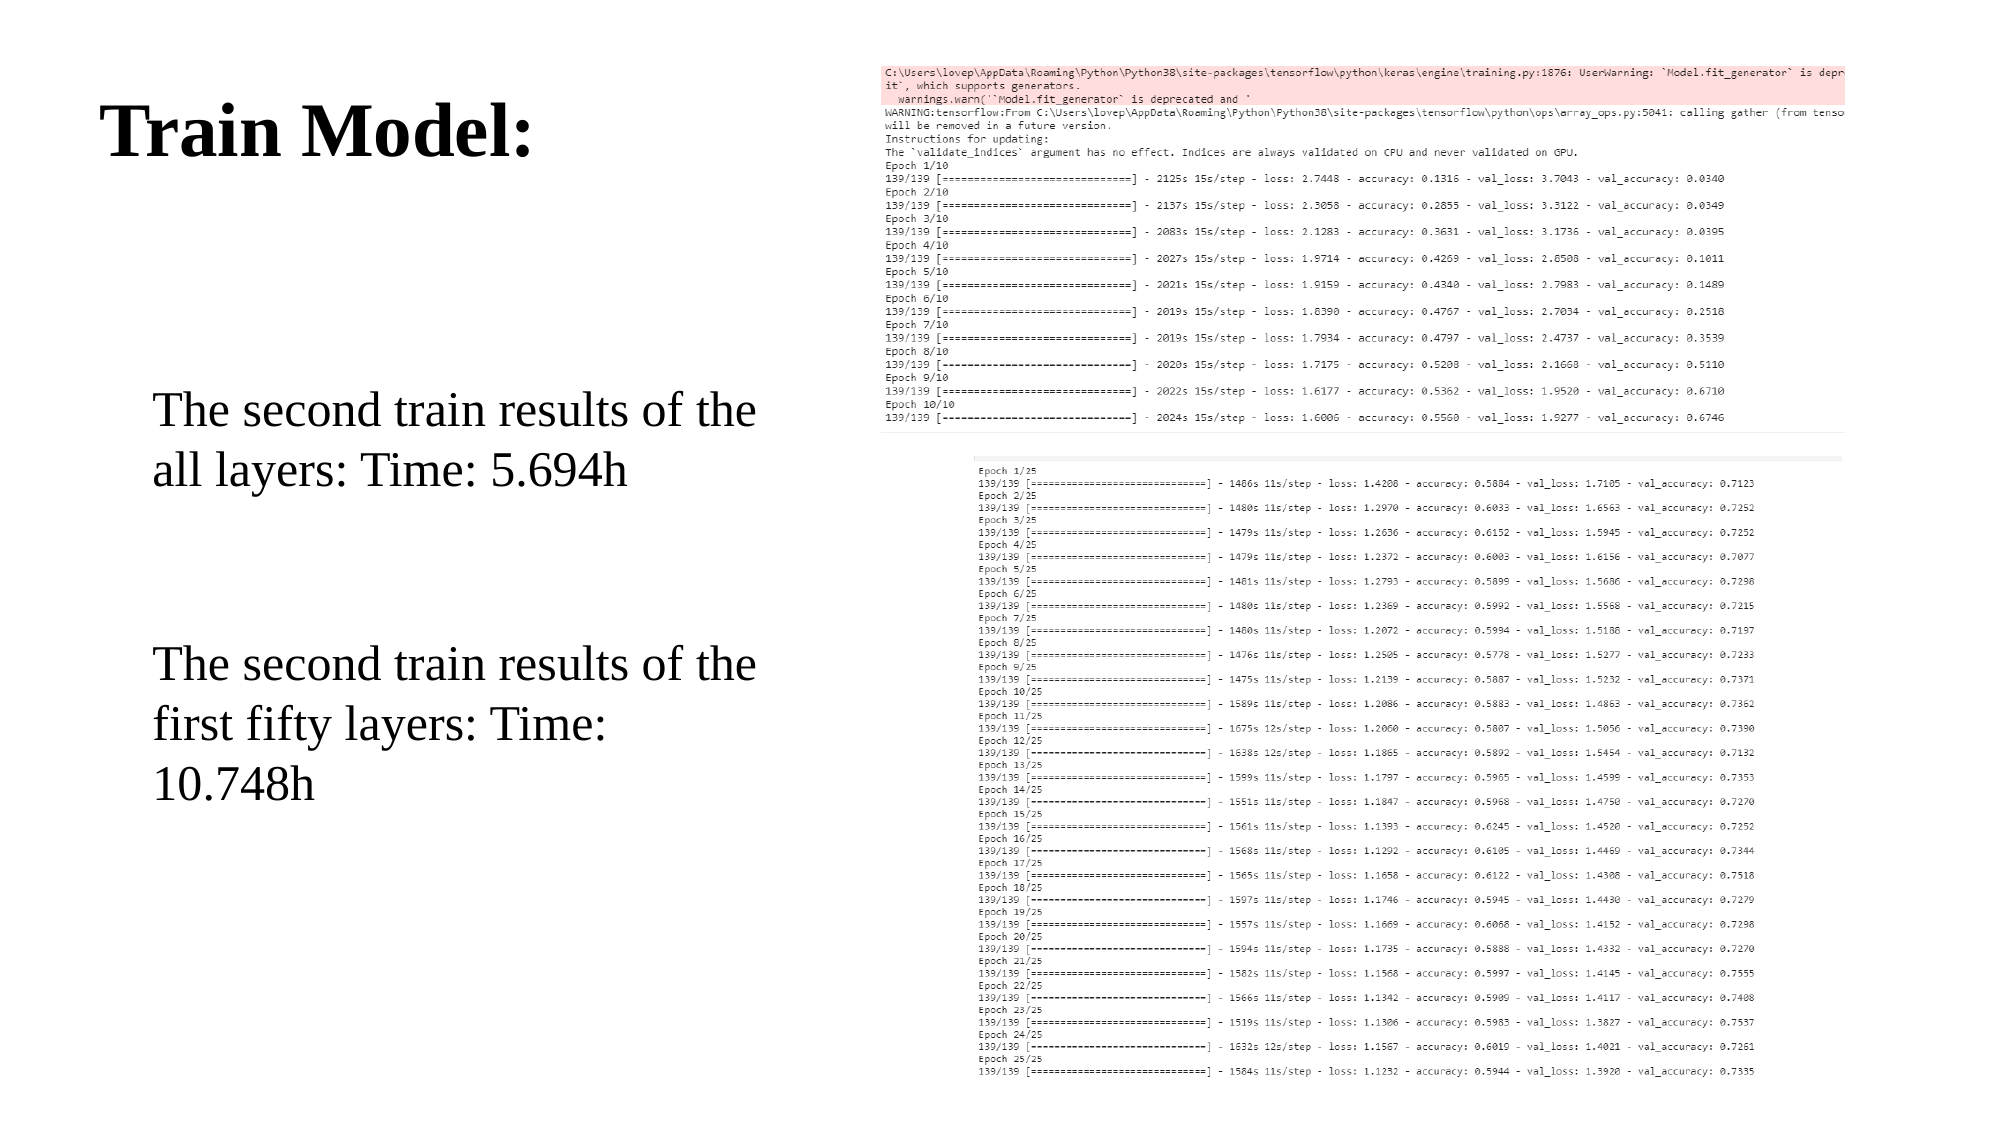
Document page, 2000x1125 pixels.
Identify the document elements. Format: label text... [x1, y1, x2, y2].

picture [938, 455, 1842, 1083]
text_box The second train results of the all layers: Time: 5.694h The second train results of the first fifty layers: Time: 10.748h [137, 314, 776, 872]
text_box Train Model: [84, 80, 864, 275]
picture [869, 66, 1845, 433]
